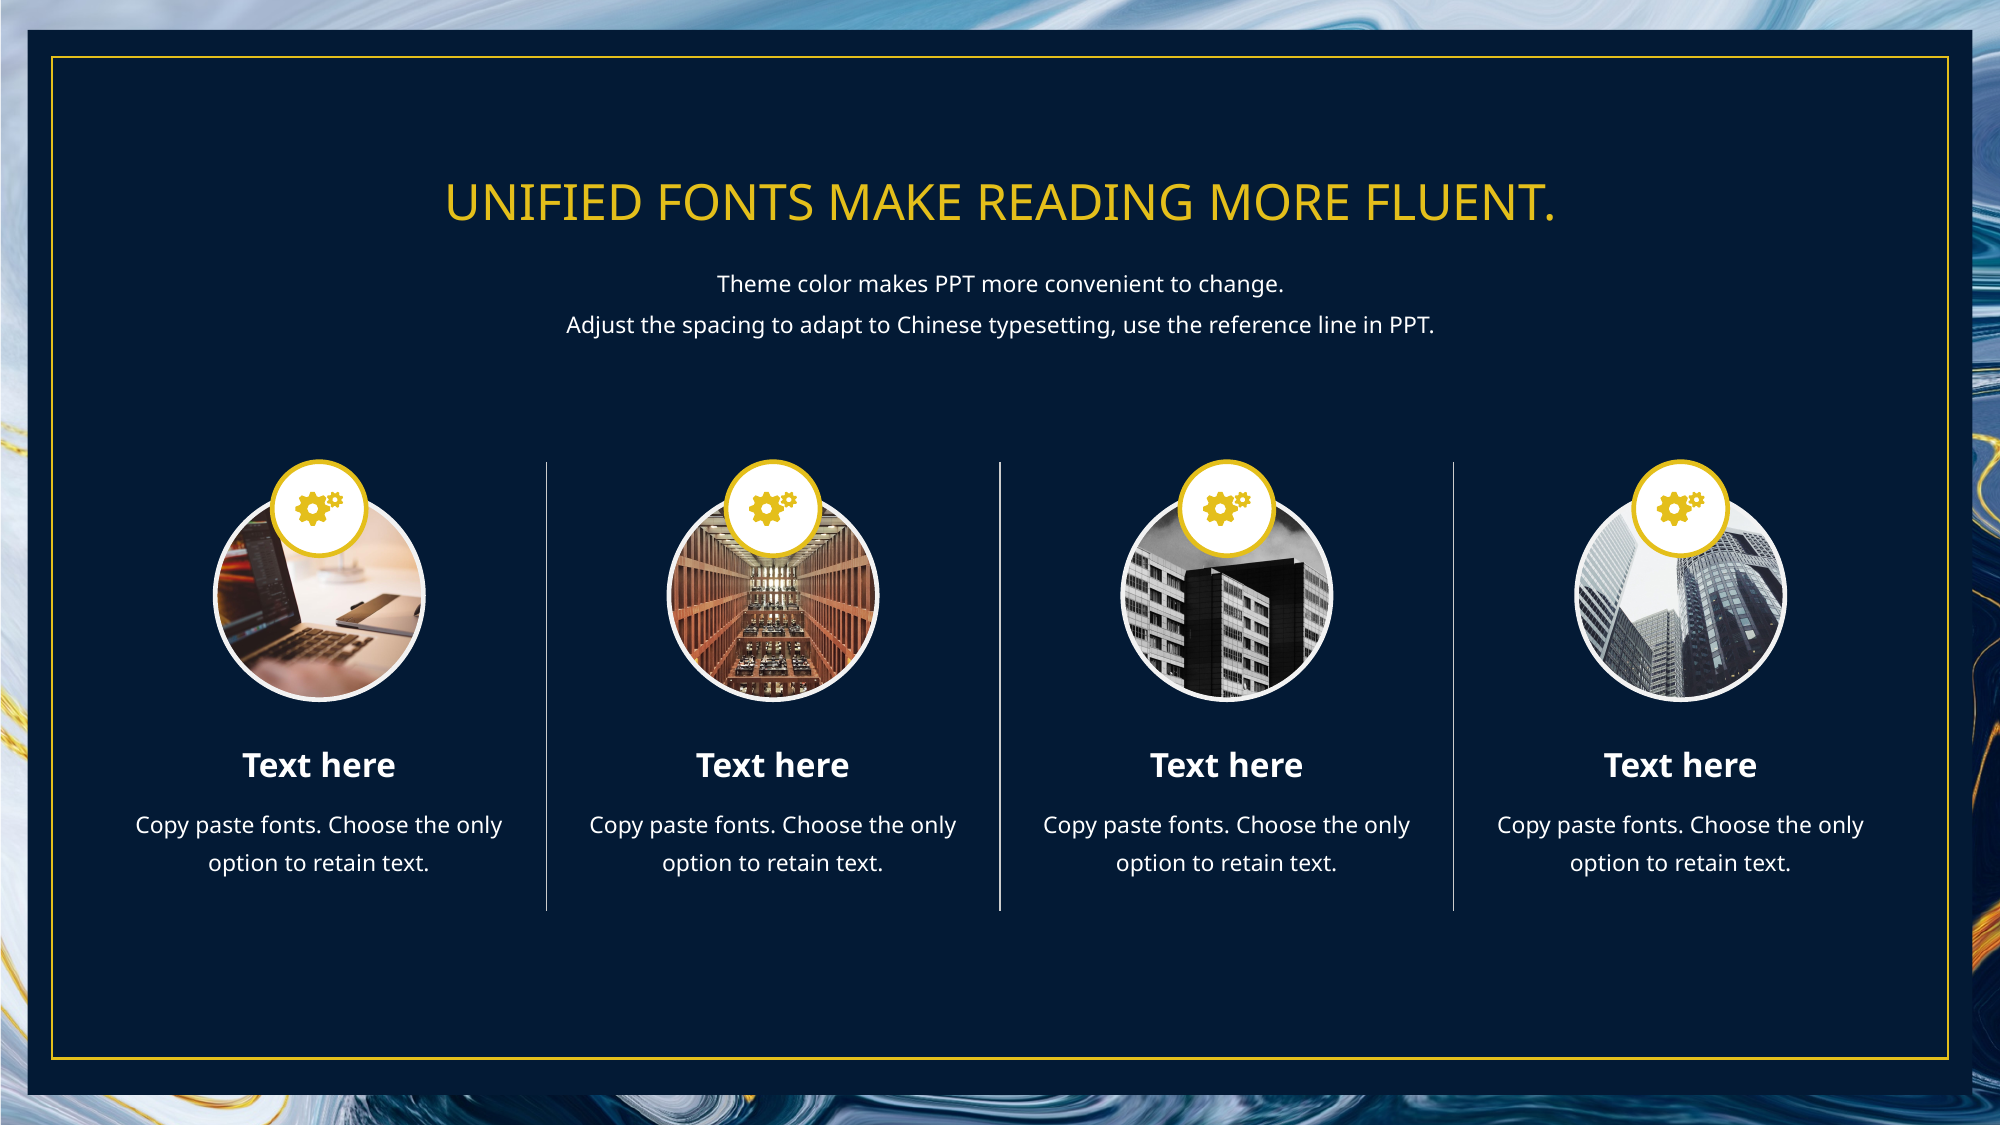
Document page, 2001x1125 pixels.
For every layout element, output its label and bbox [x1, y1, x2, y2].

text_box [668, 461, 878, 700]
picture [1973, 240, 1998, 259]
text_box [109, 726, 530, 887]
text_box [215, 461, 424, 700]
picture [1460, 1118, 1550, 1125]
text_box [27, 29, 1973, 1095]
picture [1973, 267, 1998, 284]
text_box [1016, 726, 1437, 887]
text_box [1470, 726, 1891, 887]
picture [1990, 237, 1998, 242]
text_box [1576, 461, 1785, 700]
picture [782, 287, 1998, 1125]
text_box [563, 726, 983, 887]
text_box [1122, 461, 1332, 700]
picture [1519, 1095, 1551, 1100]
picture [3, 0, 1998, 1125]
